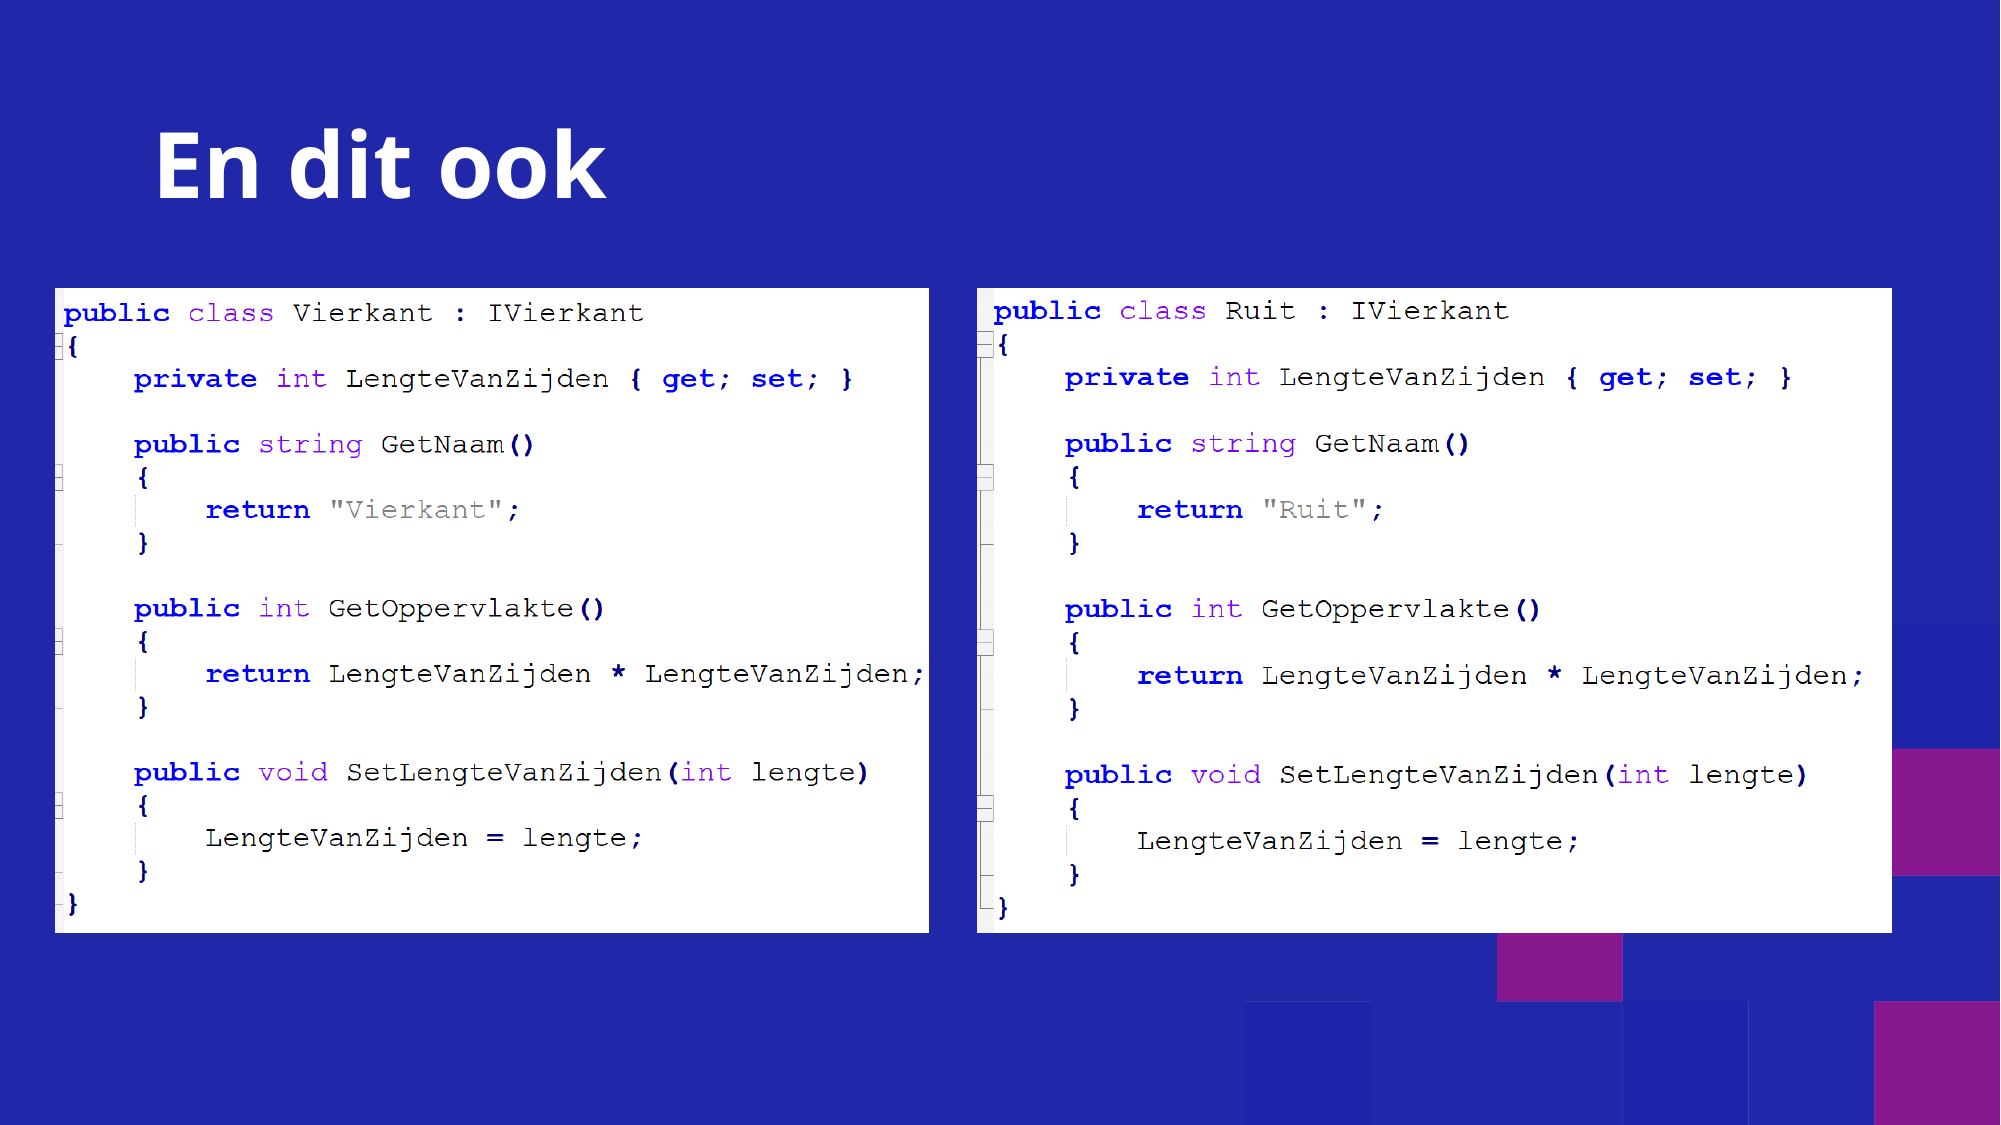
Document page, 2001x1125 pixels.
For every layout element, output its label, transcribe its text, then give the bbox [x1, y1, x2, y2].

title En dit ook [137, 59, 1863, 278]
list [55, 287, 930, 933]
picture [977, 287, 1892, 933]
